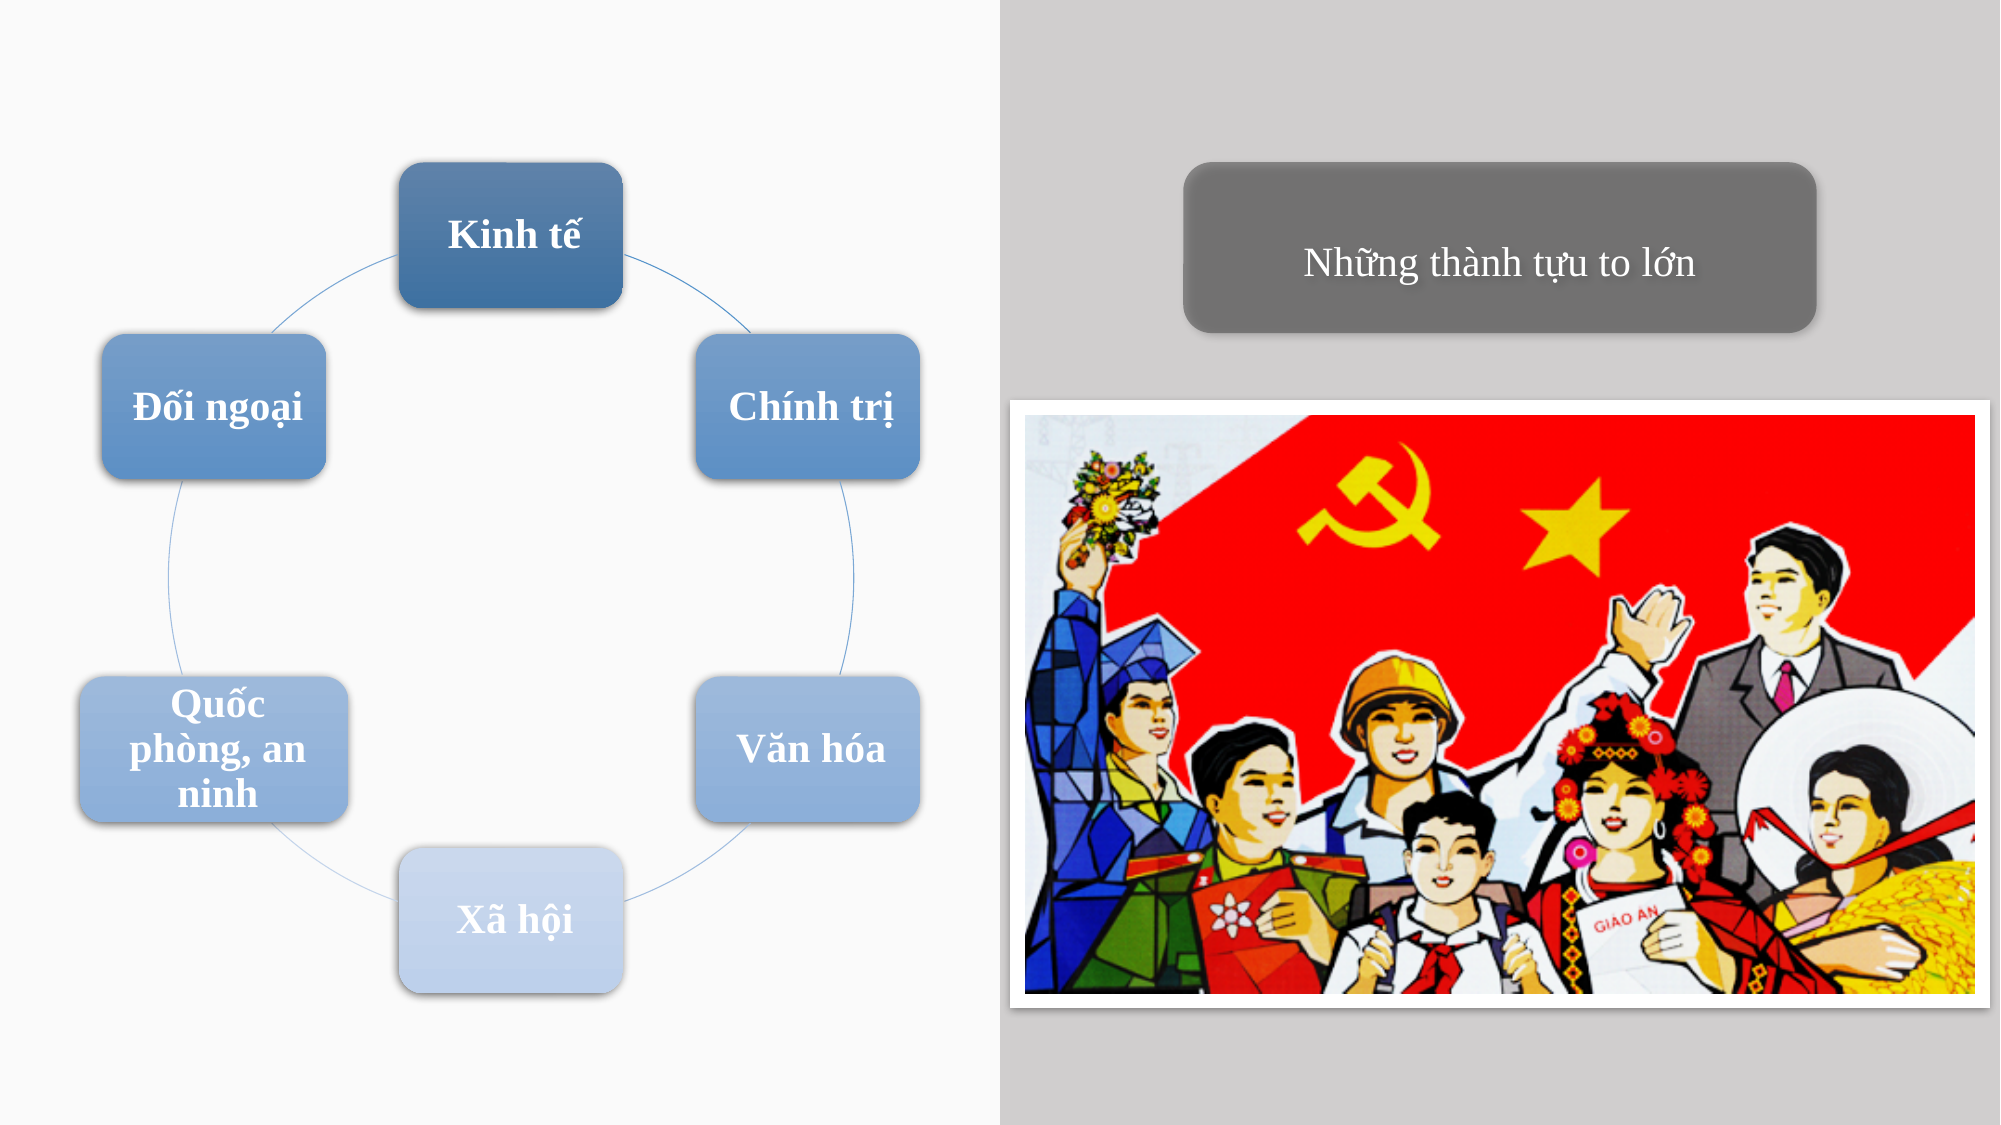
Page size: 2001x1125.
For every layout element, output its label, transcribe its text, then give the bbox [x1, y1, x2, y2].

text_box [0, 162, 1000, 994]
text_box Những thành tựu to lớn [1182, 161, 1818, 335]
text_box [0, 0, 1001, 1125]
picture [1024, 414, 1975, 994]
